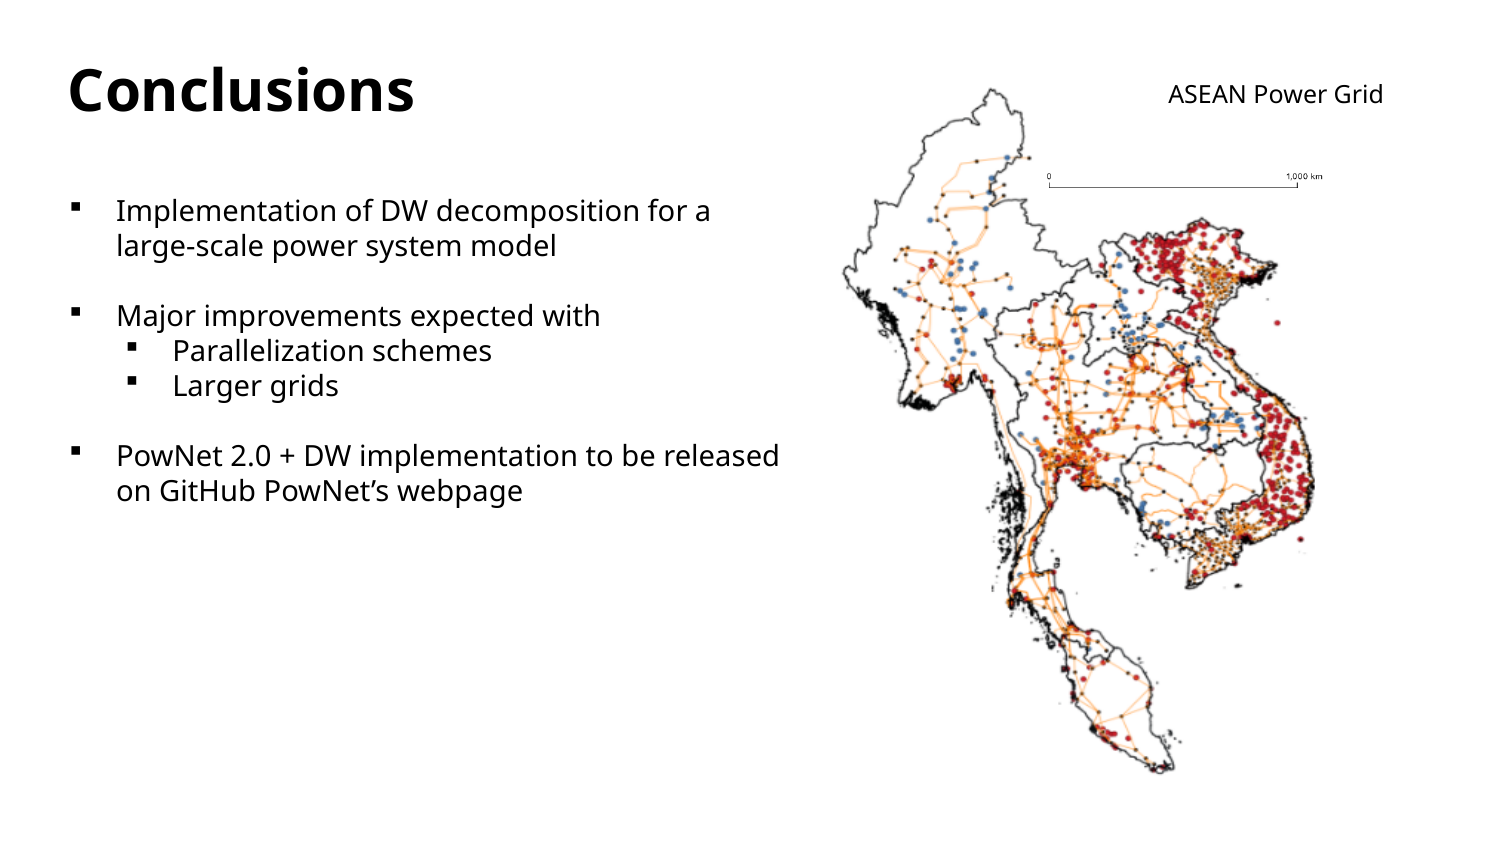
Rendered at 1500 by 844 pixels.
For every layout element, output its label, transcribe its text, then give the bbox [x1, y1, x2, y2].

text_box ASEAN Power Grid [1145, 71, 1407, 116]
text_box Implementation of DW decomposition for a large-scale power system model Major improvements expected with Parallelization schemes Larger grids PowNet 2.0 + DW implementation to be released on GitHub PowNet’s webpage [53, 185, 800, 550]
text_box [811, 74, 1327, 785]
text_box Conclusions [53, 45, 1339, 130]
